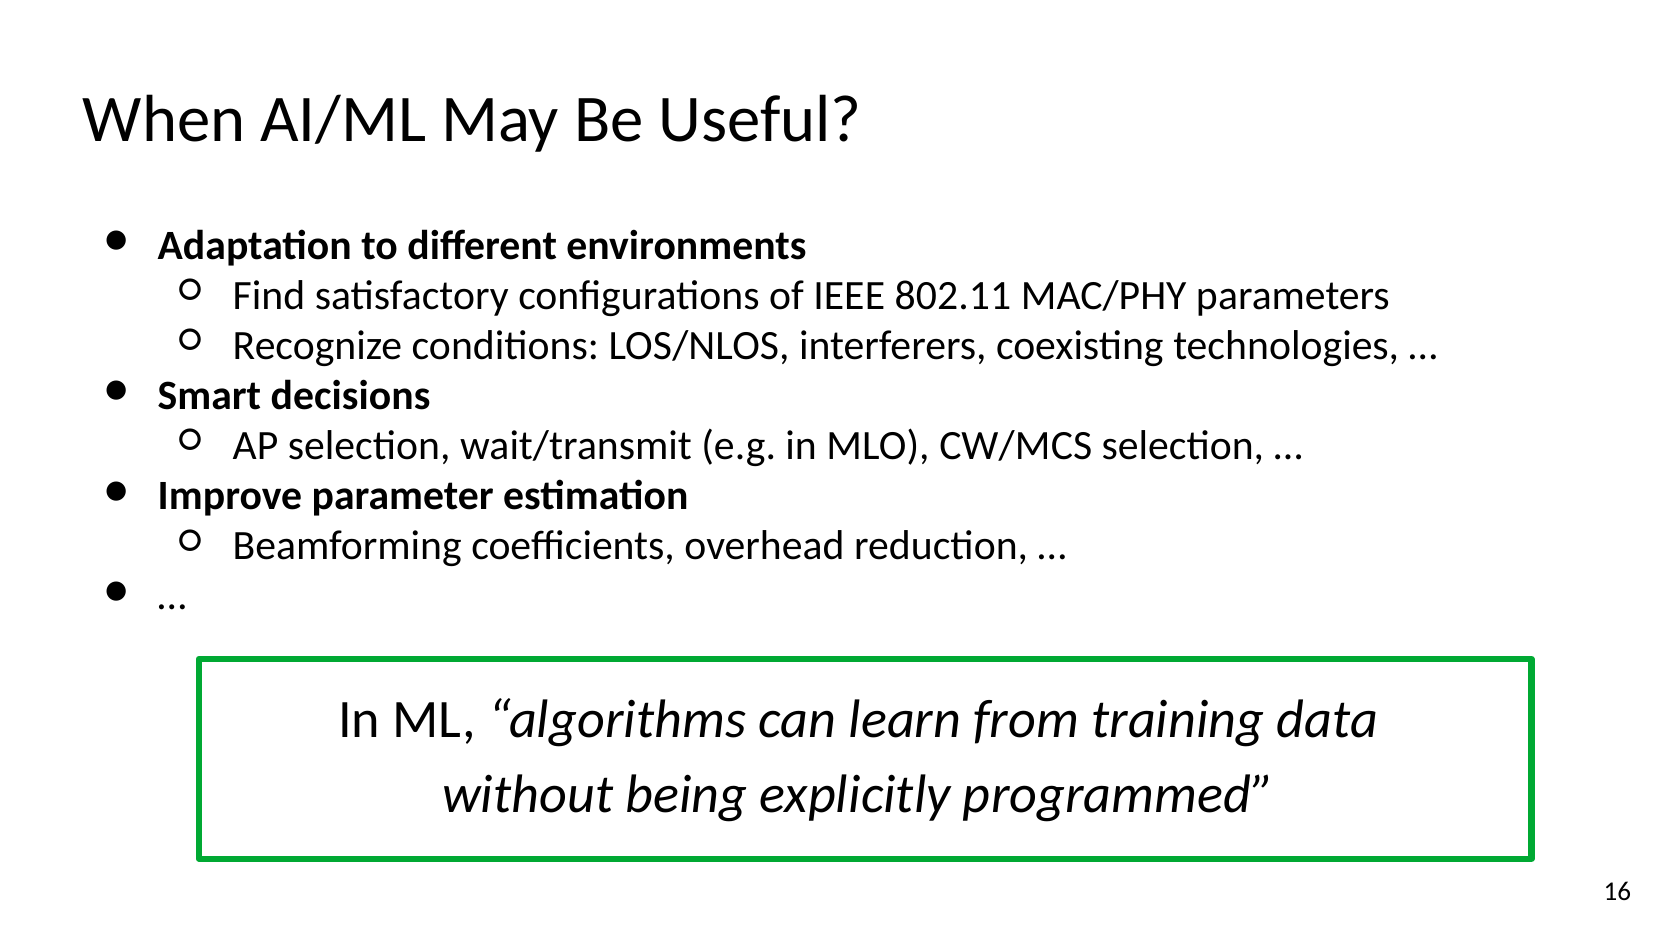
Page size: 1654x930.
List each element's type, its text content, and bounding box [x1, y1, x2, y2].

text_box In ML, “algorithms can learn from training data without being explicitly programmed” [198, 658, 1532, 859]
slide_number ‹#› [1546, 858, 1647, 930]
list Adaptation to different environments Find satisfactory configurations of IEEE 802.11 MAC/PHY parameters Recognize conditions: LOS/NLOS, interferers, coexisting technologies, … Smart decisions AP selection, wait/transmit (e.g. in MLO), CW/MCS selection, … Improve parameter estimation Beamforming coefficients, overhead reduction, … … [82, 217, 1571, 850]
title When AI/ML May Be Useful? [82, 37, 1571, 193]
